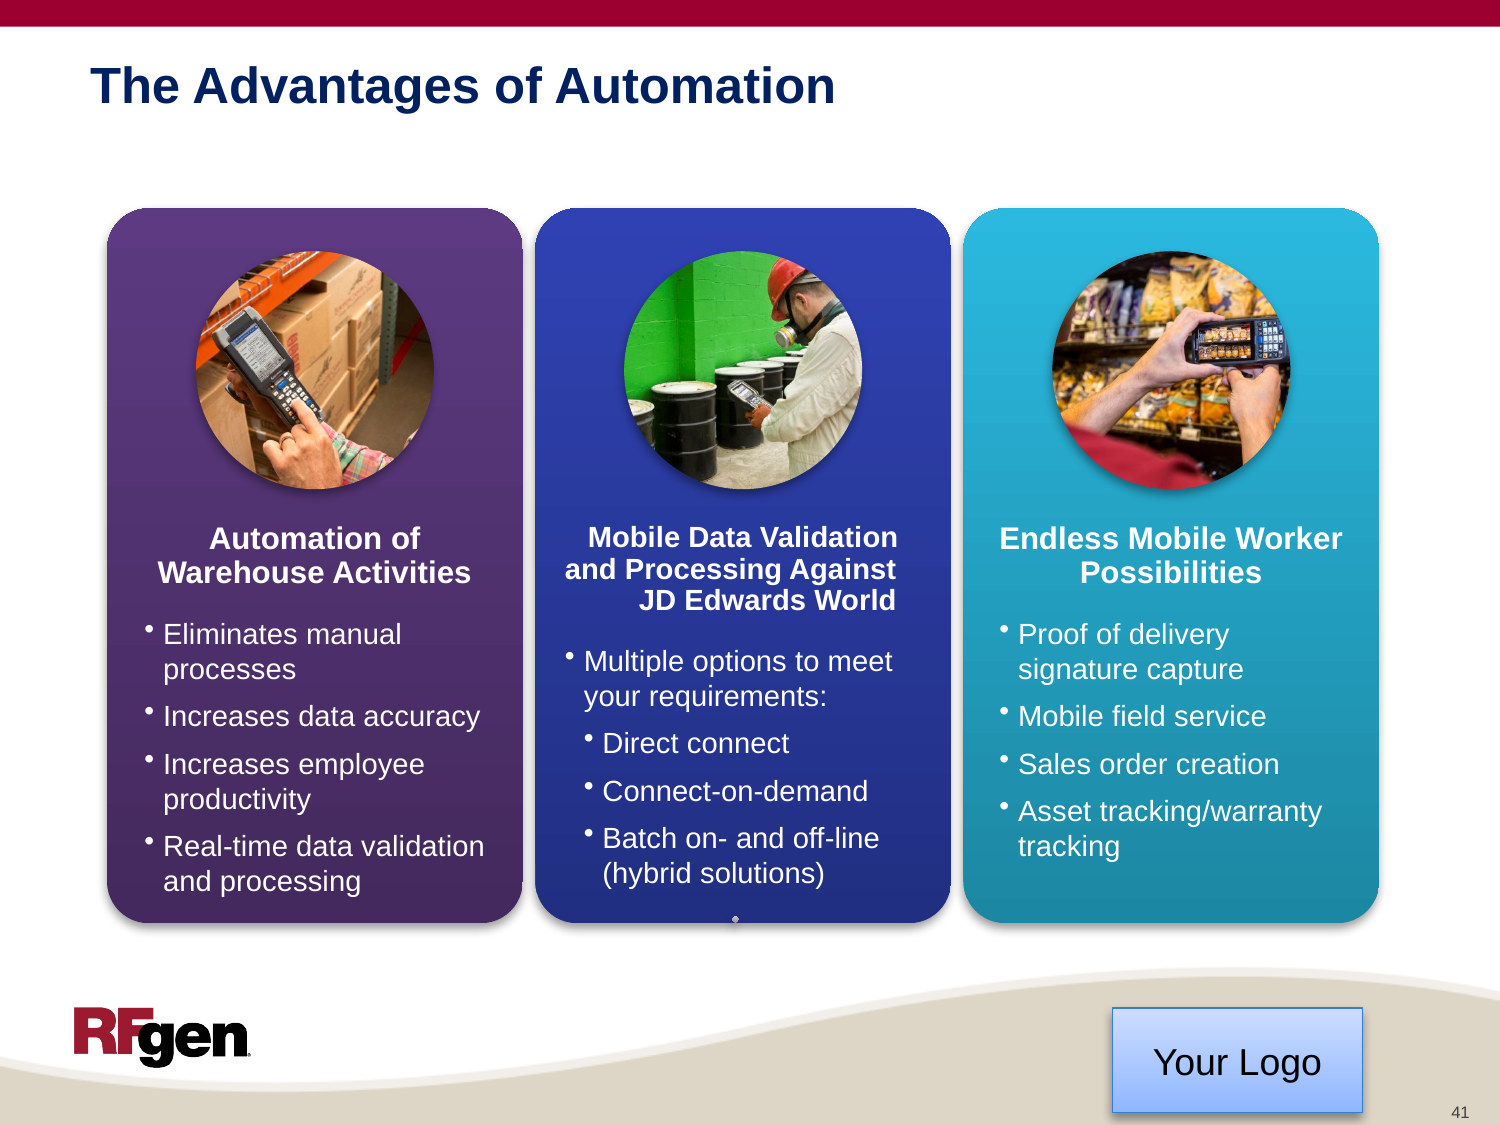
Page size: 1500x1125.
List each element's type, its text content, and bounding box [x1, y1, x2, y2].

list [106, 208, 1380, 924]
picture [0, 958, 1500, 1125]
slide_number 41 [1429, 1081, 1492, 1125]
title The Advantages of Automation [75, 45, 1425, 233]
